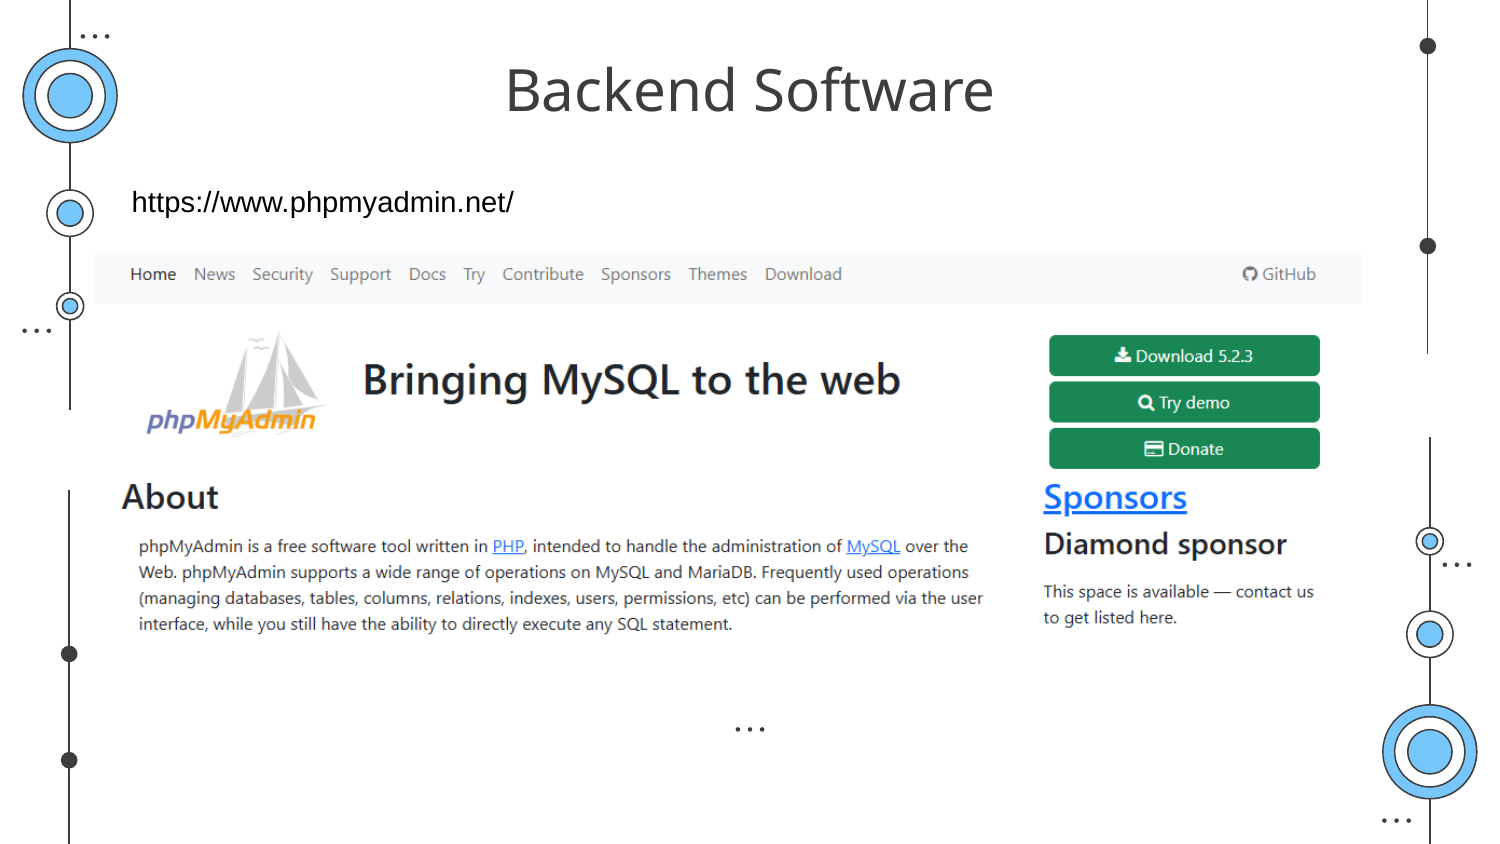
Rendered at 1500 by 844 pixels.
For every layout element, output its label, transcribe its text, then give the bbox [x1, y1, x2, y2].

title Backend Software [116, 37, 1383, 133]
text_box https://www.phpmyadmin.net/ [116, 175, 867, 226]
picture [93, 253, 1361, 646]
